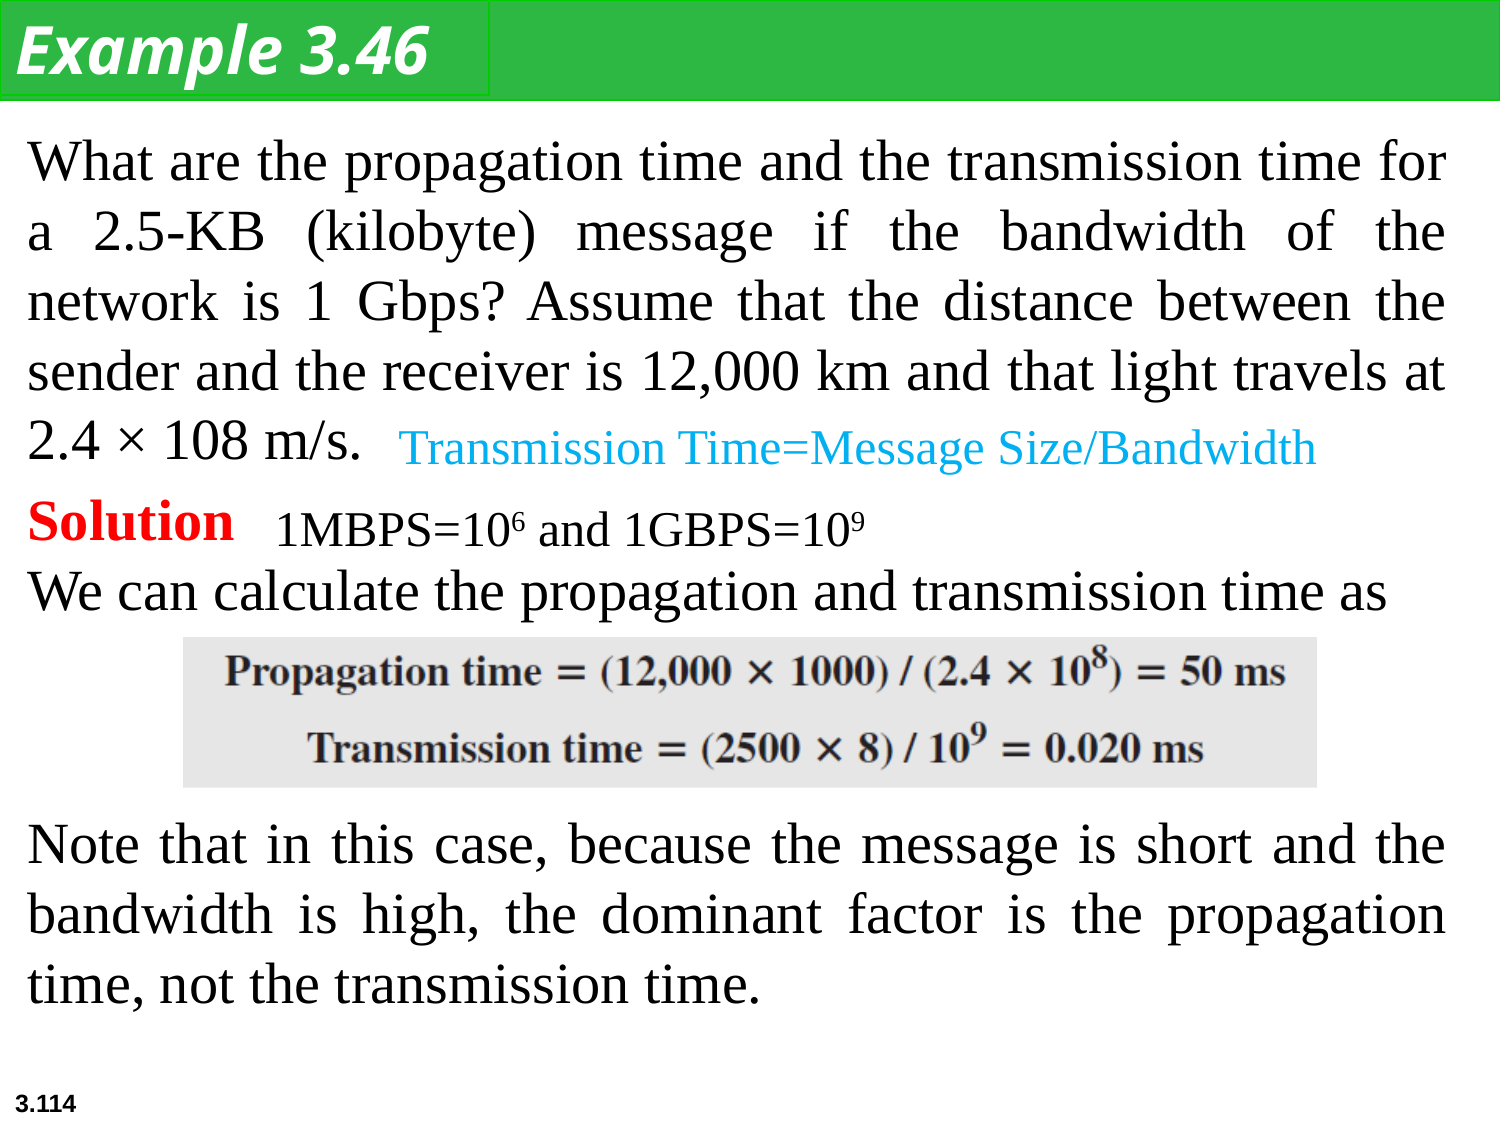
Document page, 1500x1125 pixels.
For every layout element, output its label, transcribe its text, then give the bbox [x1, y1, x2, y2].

text_box Solution We can calculate the propagation and transmission time as [12, 474, 1463, 630]
text_box Transmission Time=Message Size/Bandwidth [383, 407, 1333, 482]
text_box 1MBPS=106 and 1GBPS=109 [259, 488, 881, 564]
picture [183, 637, 1317, 799]
text_box 3.114 [0, 1049, 313, 1125]
text_box What are the propagation time and the transmission time for a 2.5-KB (kilobyte) message if the bandwidth of the network is 1 Gbps? Assume that the distance between the sender and the receiver is 12,000 km and that light travels at 2.4 × 108 m/s. [12, 114, 1463, 474]
text_box Note that in this case, because the message is short and the bandwidth is high, the dominant factor is the propagation time, not the transmission time. [12, 797, 1463, 1023]
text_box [0, 0, 1500, 101]
